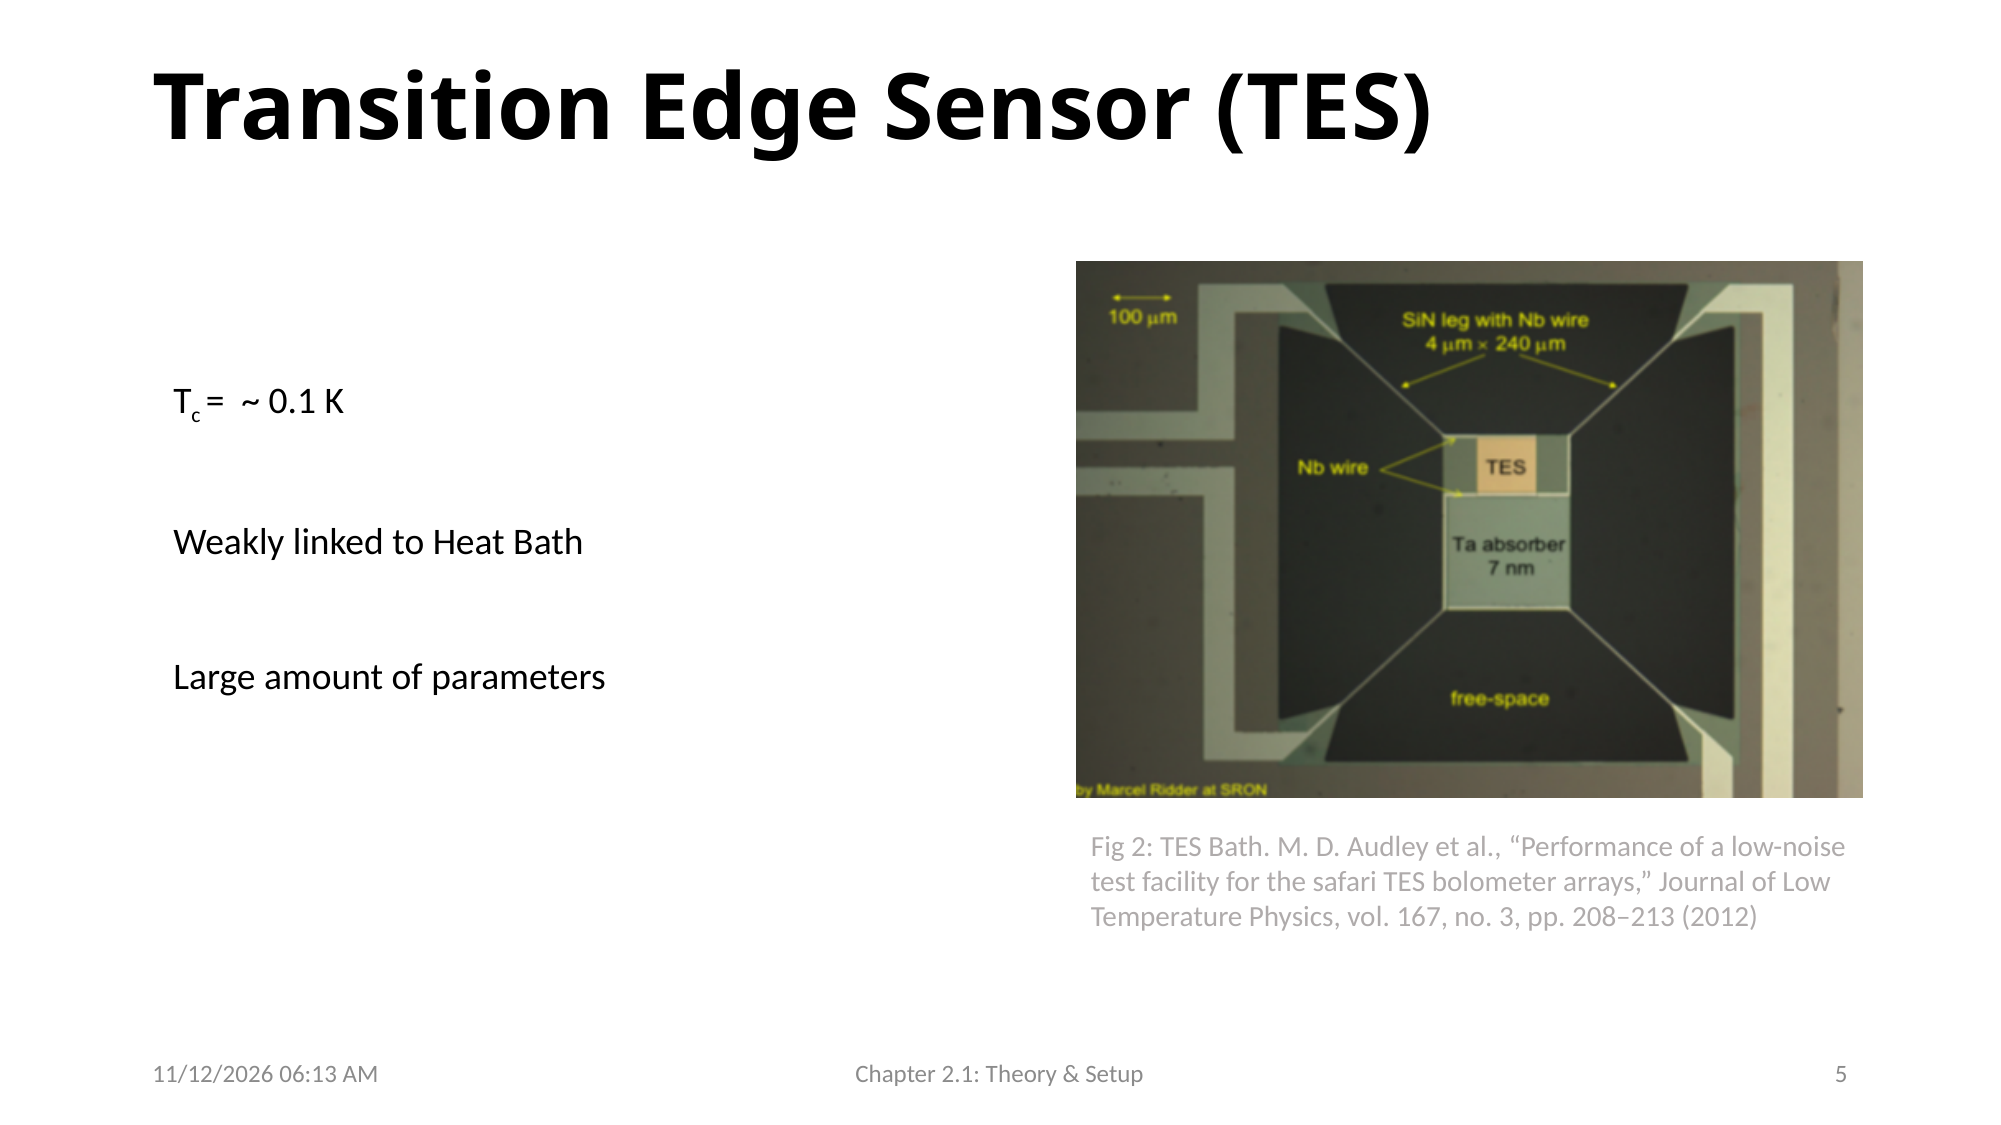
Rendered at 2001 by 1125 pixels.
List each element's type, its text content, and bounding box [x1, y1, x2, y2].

text_box Fig 2: TES Bath. M. D. Audley et al., “Performance of a low-noise test facility for the safari TES bolometer arrays,” Journal of Low Temperature Physics, vol. 167, no. 3, pp. 208–213 (2012) [1076, 819, 1863, 940]
slide_number 5 [1412, 1042, 1863, 1103]
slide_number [137, 1042, 588, 1103]
footer Chapter 2.1: Theory & Setup [662, 1042, 1338, 1103]
title Transition Edge Sensor (TES) [137, 59, 1863, 161]
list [1076, 261, 1863, 798]
text_box Tc = ~ 0.1 K Weakly linked to Heat Bath Large amount of parameters [158, 323, 834, 705]
